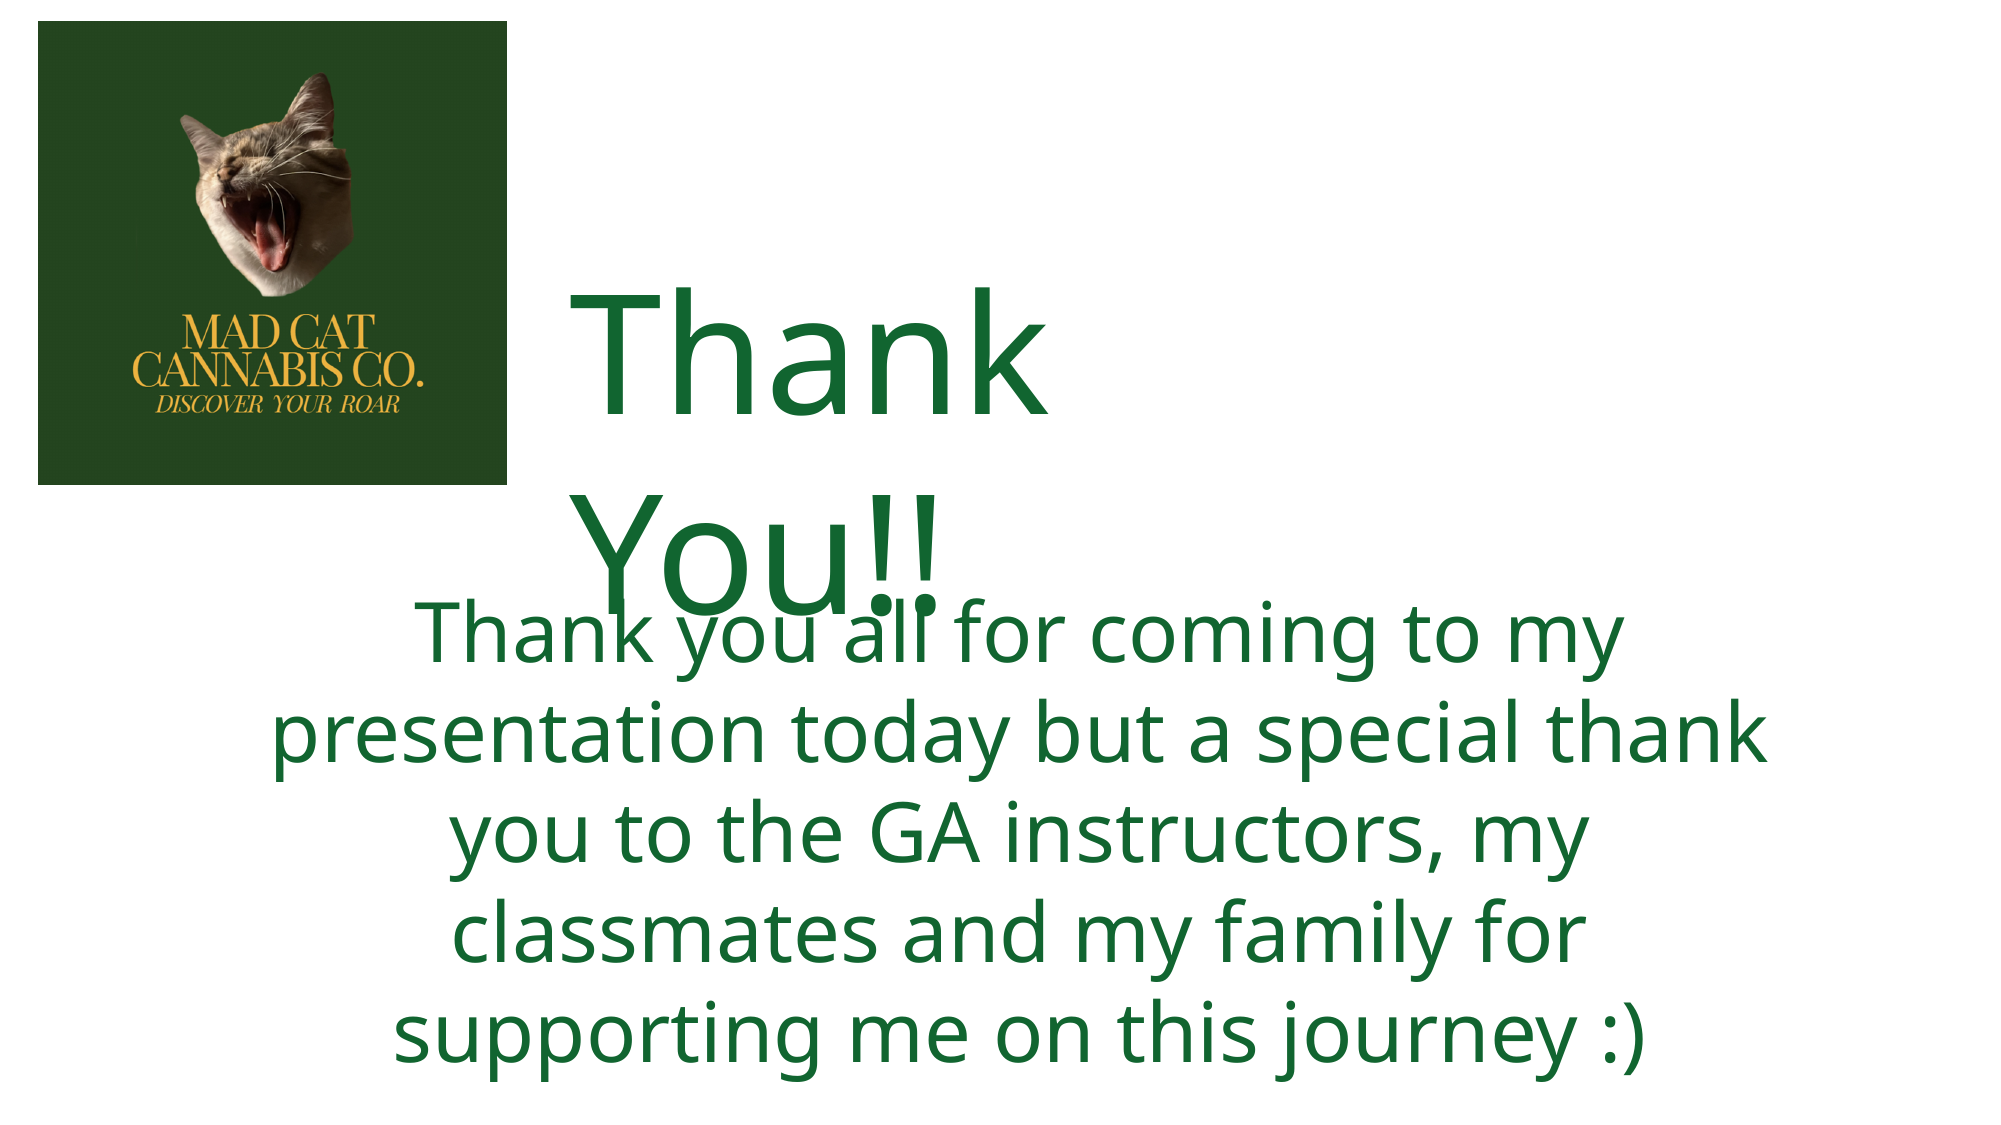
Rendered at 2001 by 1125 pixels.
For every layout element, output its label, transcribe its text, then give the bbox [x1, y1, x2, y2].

text_box Thank You!! [554, 240, 1486, 571]
text_box Thank you all for coming to my presentation today but a special thank you to the GA instructors, my classmates and my family for supporting me on this journey :) [222, 571, 1818, 1087]
picture [38, 21, 507, 485]
